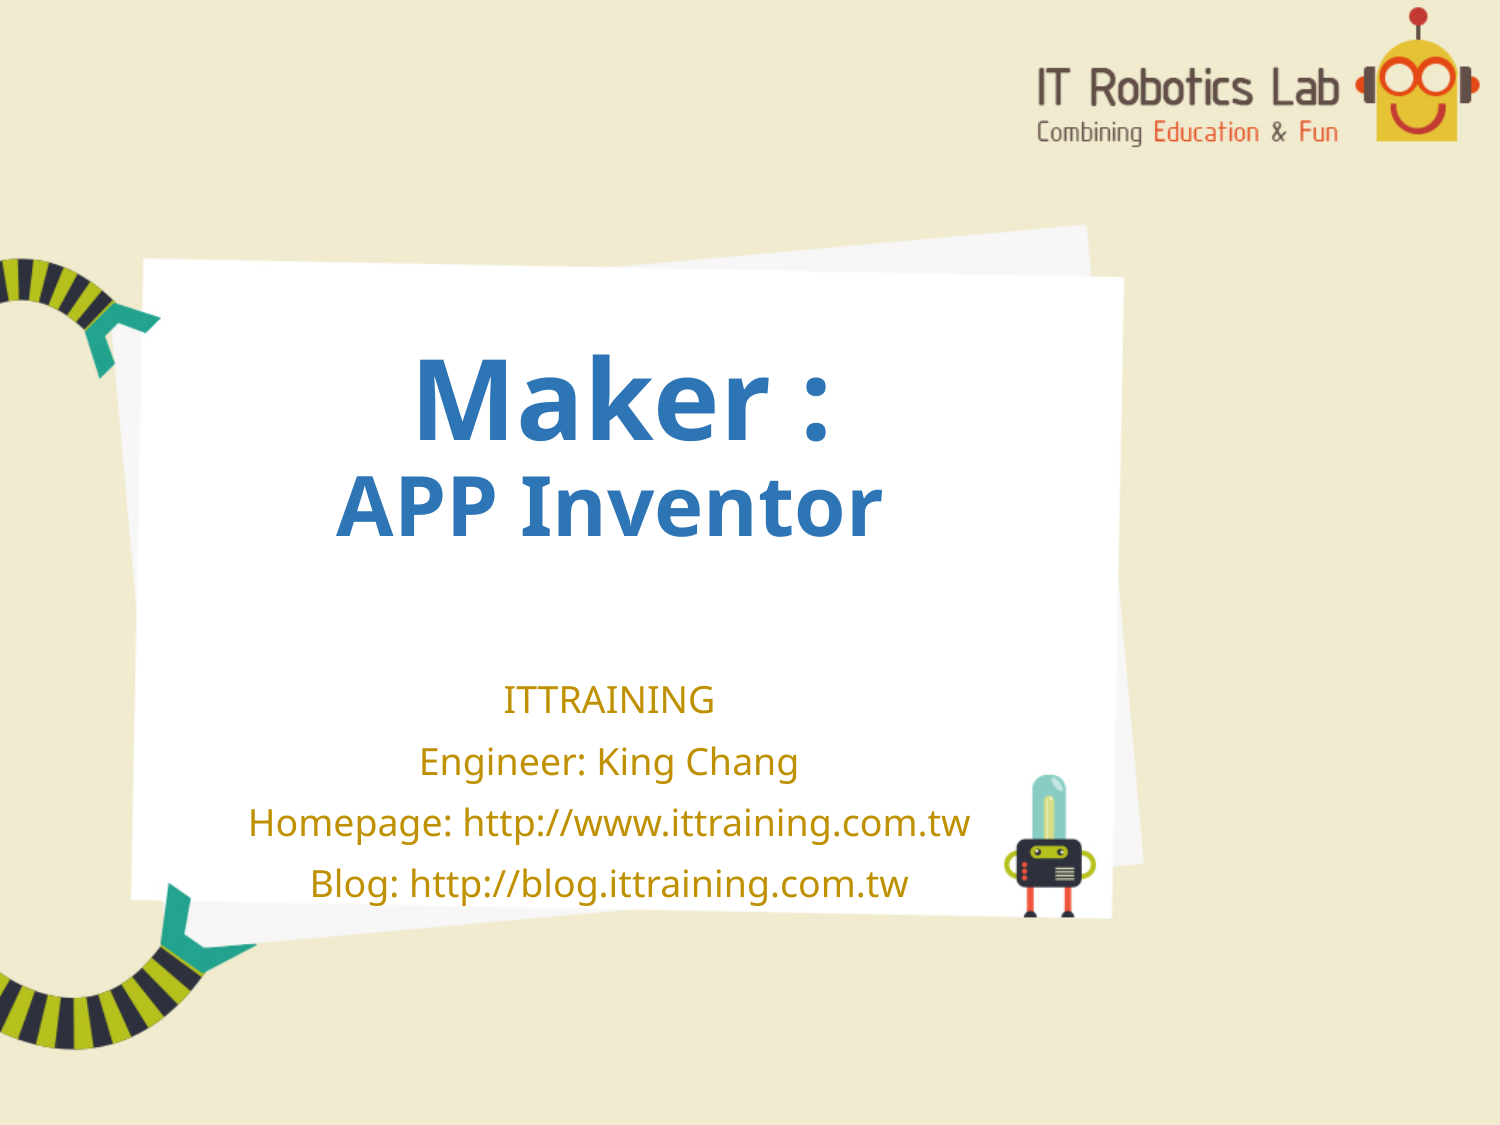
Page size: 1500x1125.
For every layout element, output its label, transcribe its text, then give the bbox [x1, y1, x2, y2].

title Maker : APP Inventor [183, 240, 1060, 563]
picture [0, 0, 1500, 1125]
subtitle ITTRAINING Engineer: King Chang Homepage: http://www.ittraining.com.tw Blog: http://blog.ittraining.com.tw [79, 674, 1140, 947]
